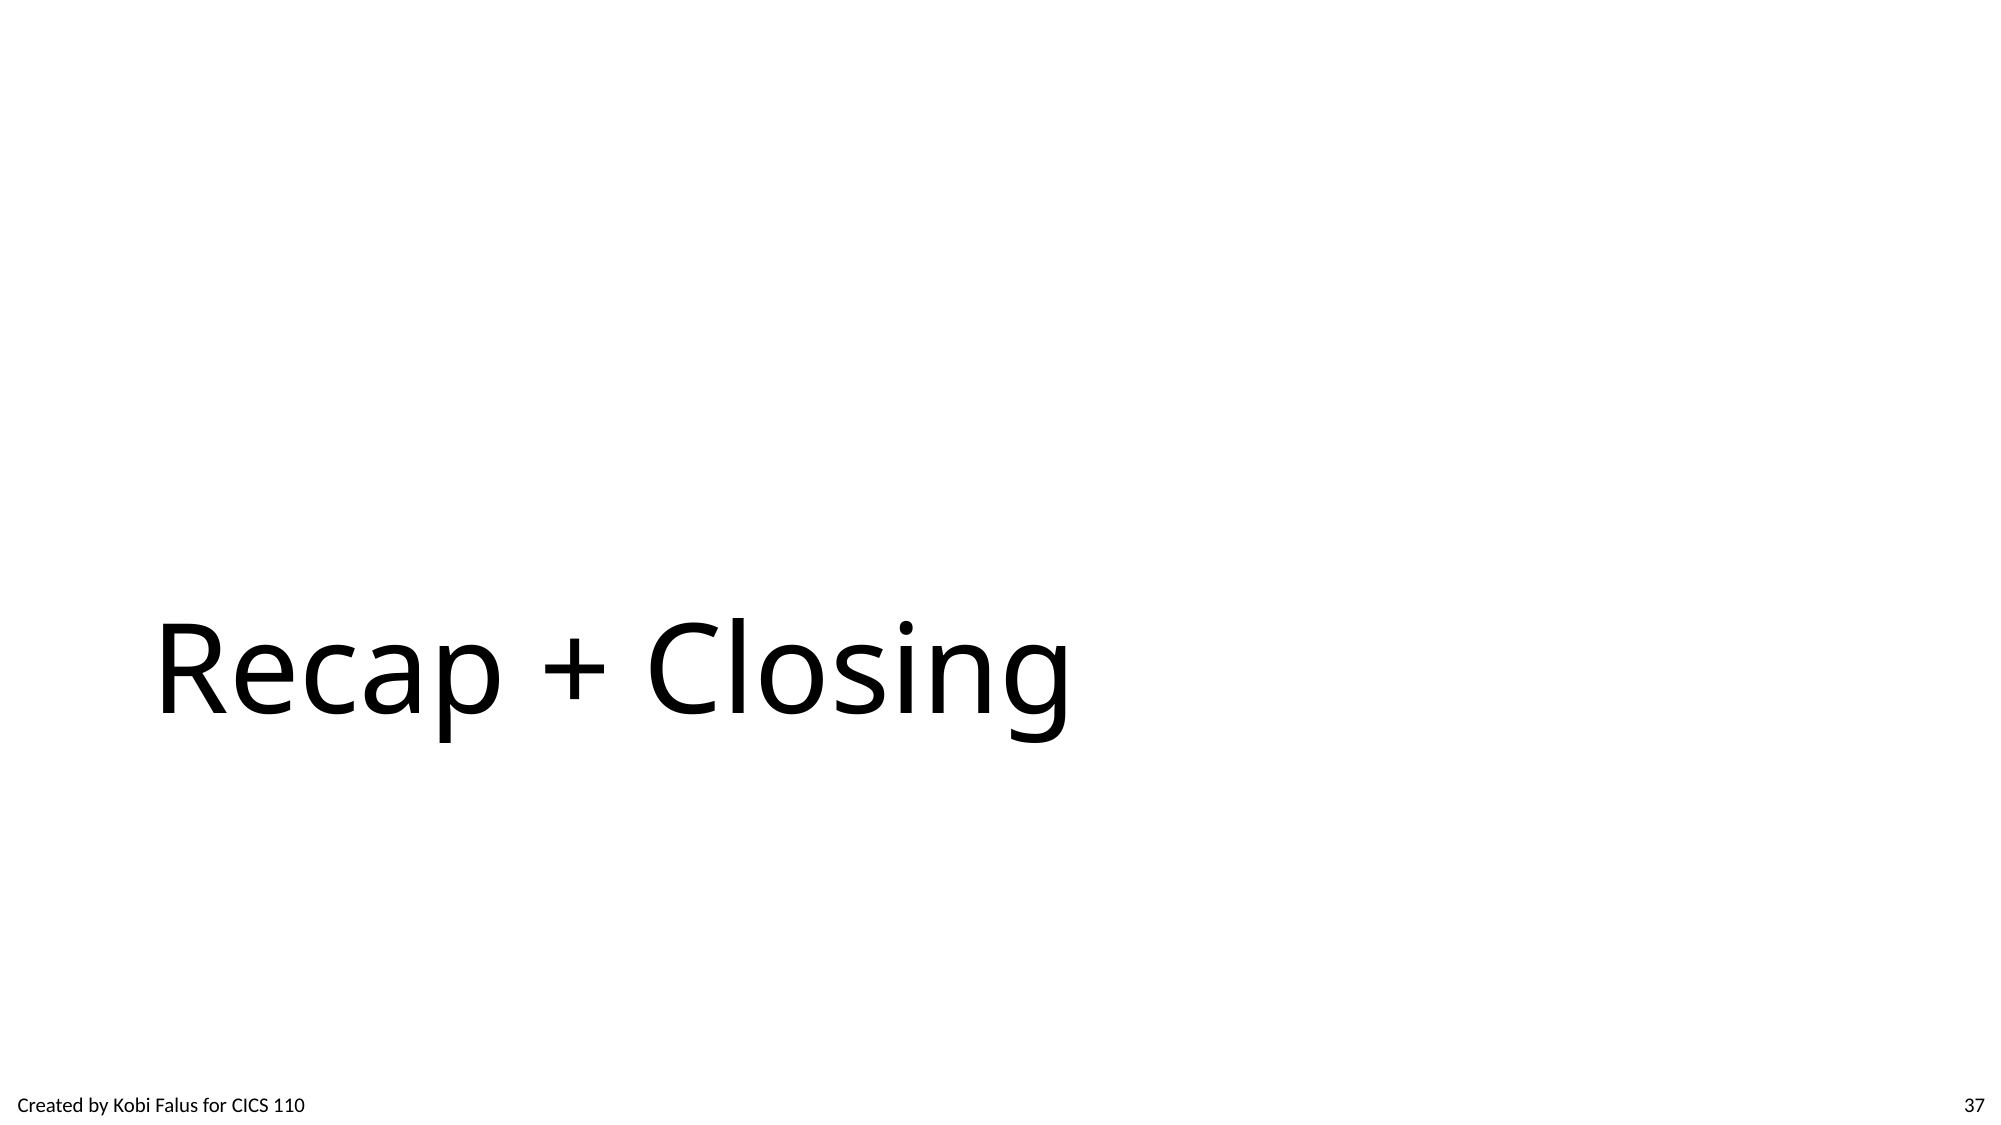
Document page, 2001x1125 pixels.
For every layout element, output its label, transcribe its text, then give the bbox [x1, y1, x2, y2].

title Recap + Closing [136, 280, 1862, 749]
